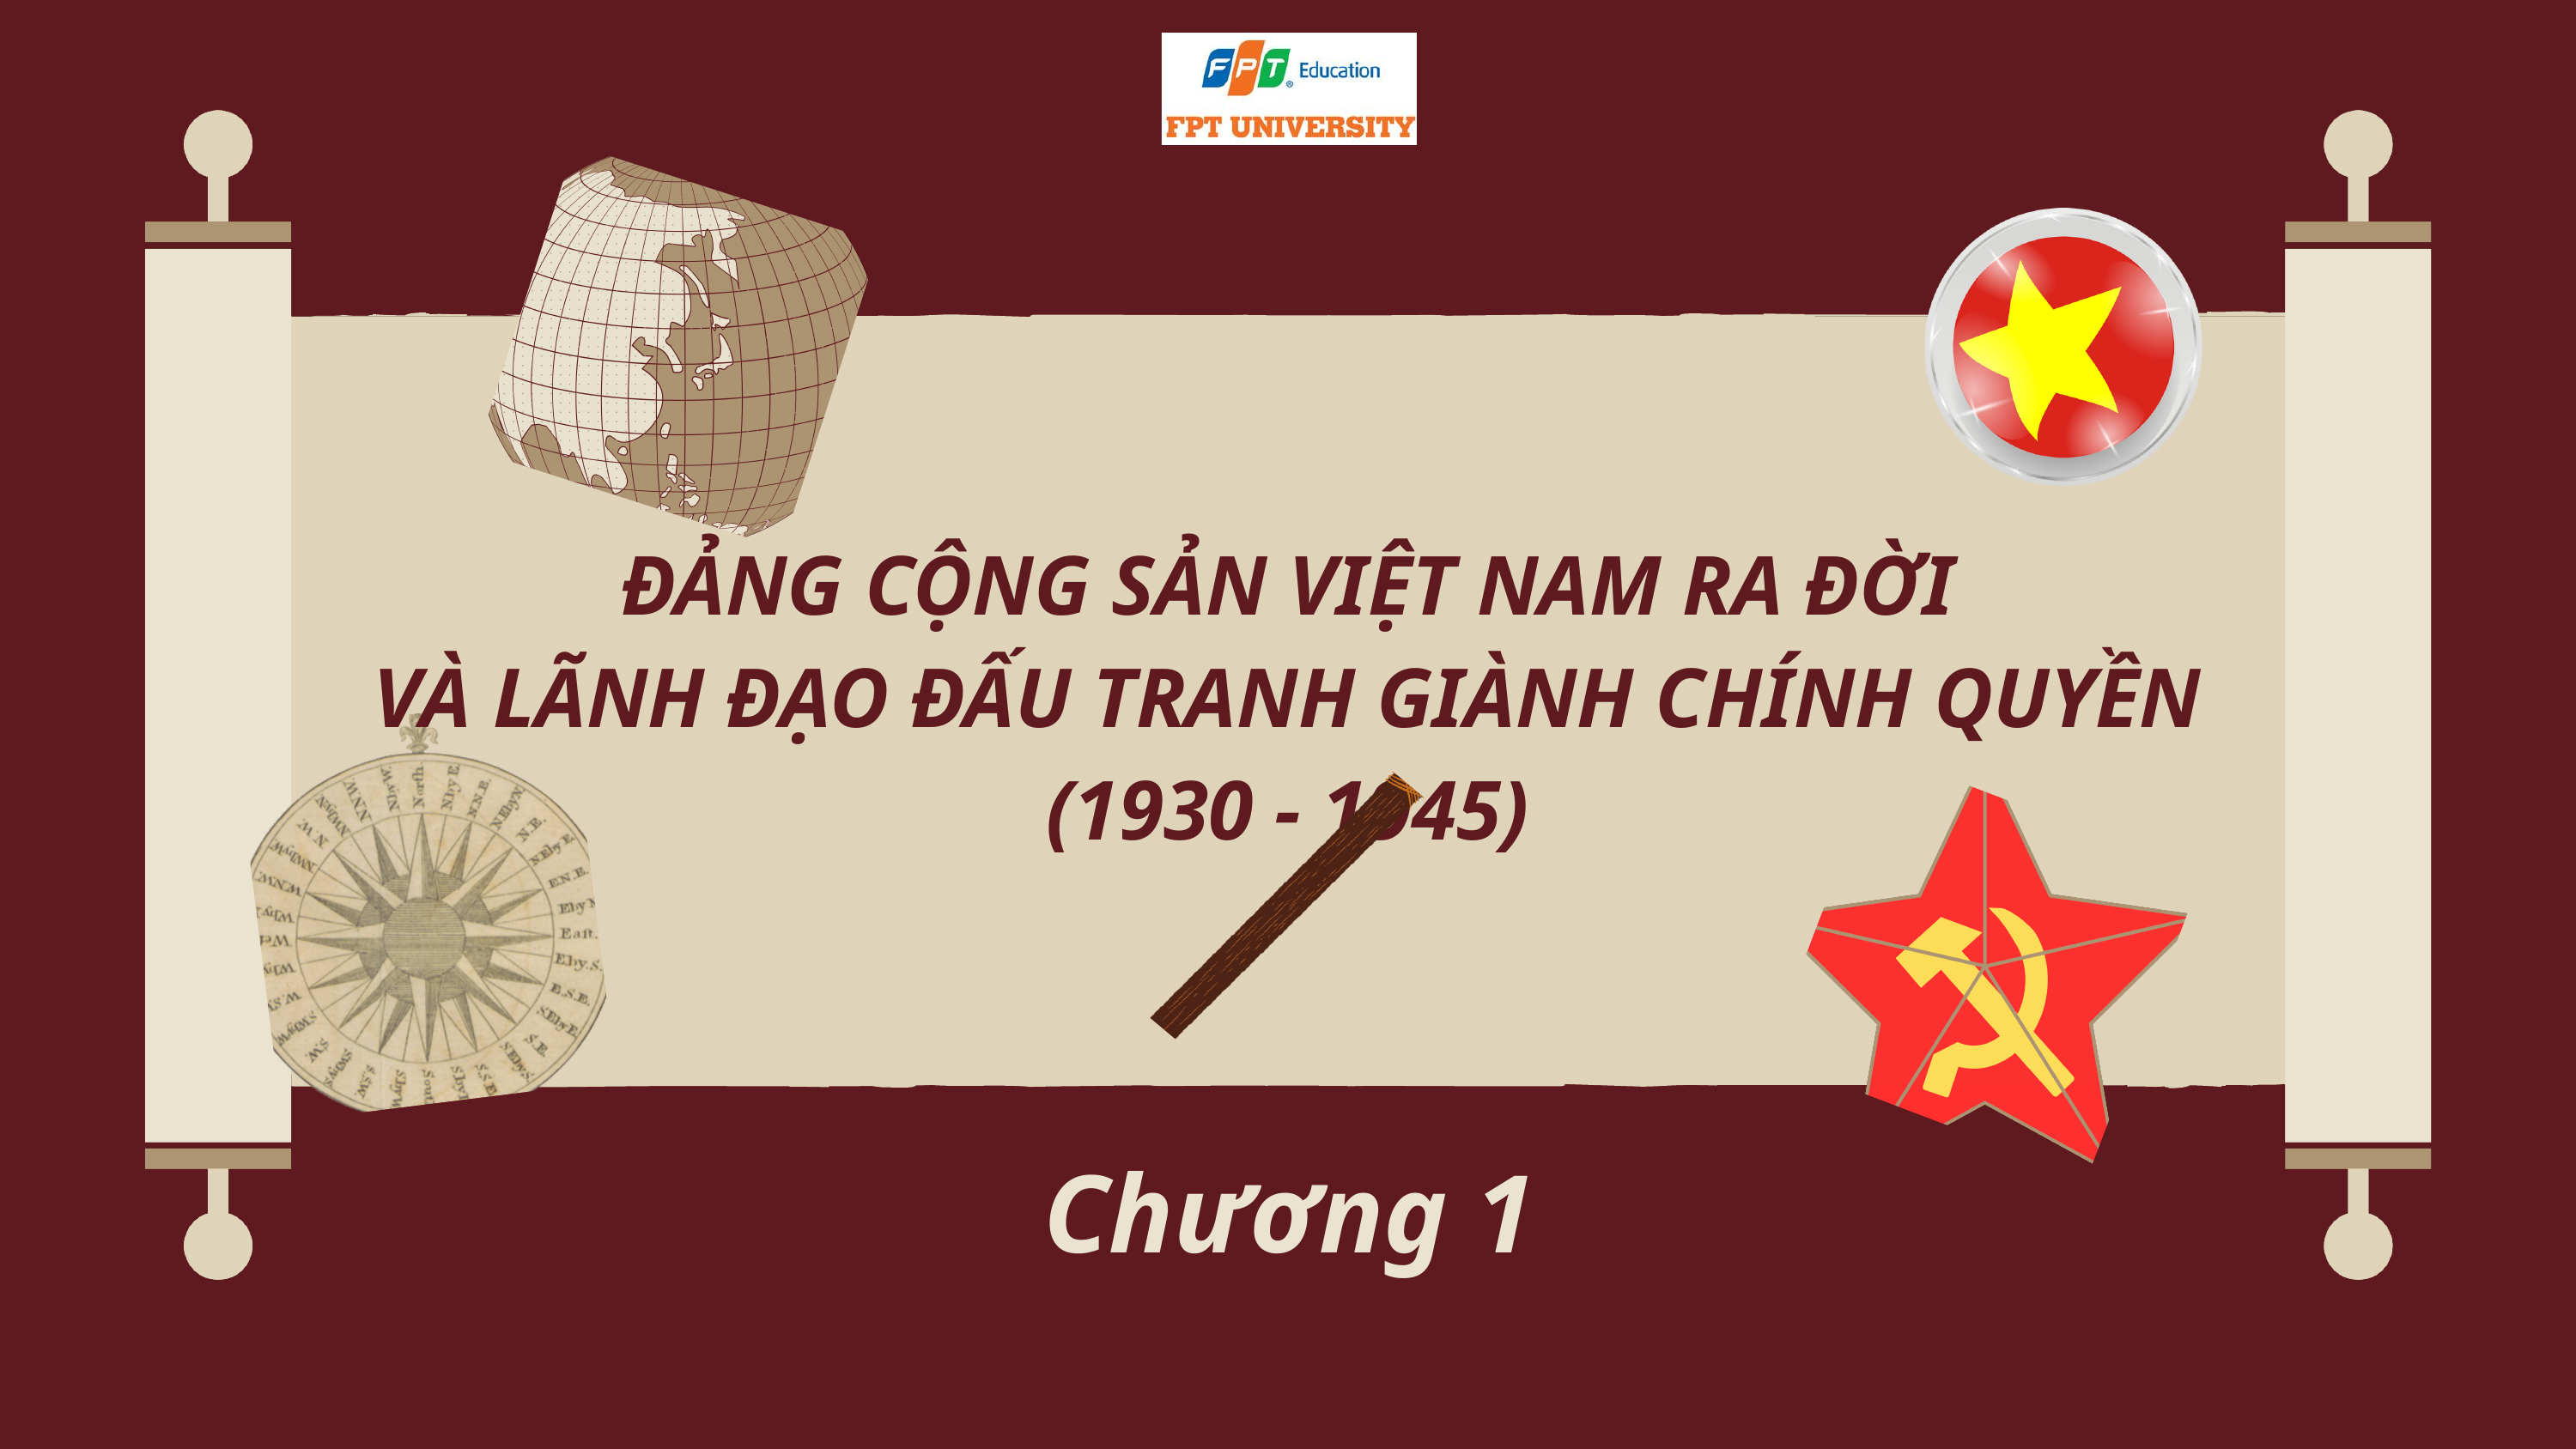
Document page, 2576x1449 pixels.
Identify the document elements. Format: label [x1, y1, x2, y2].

text_box [144, 110, 2432, 1280]
text_box [1161, 33, 1417, 107]
